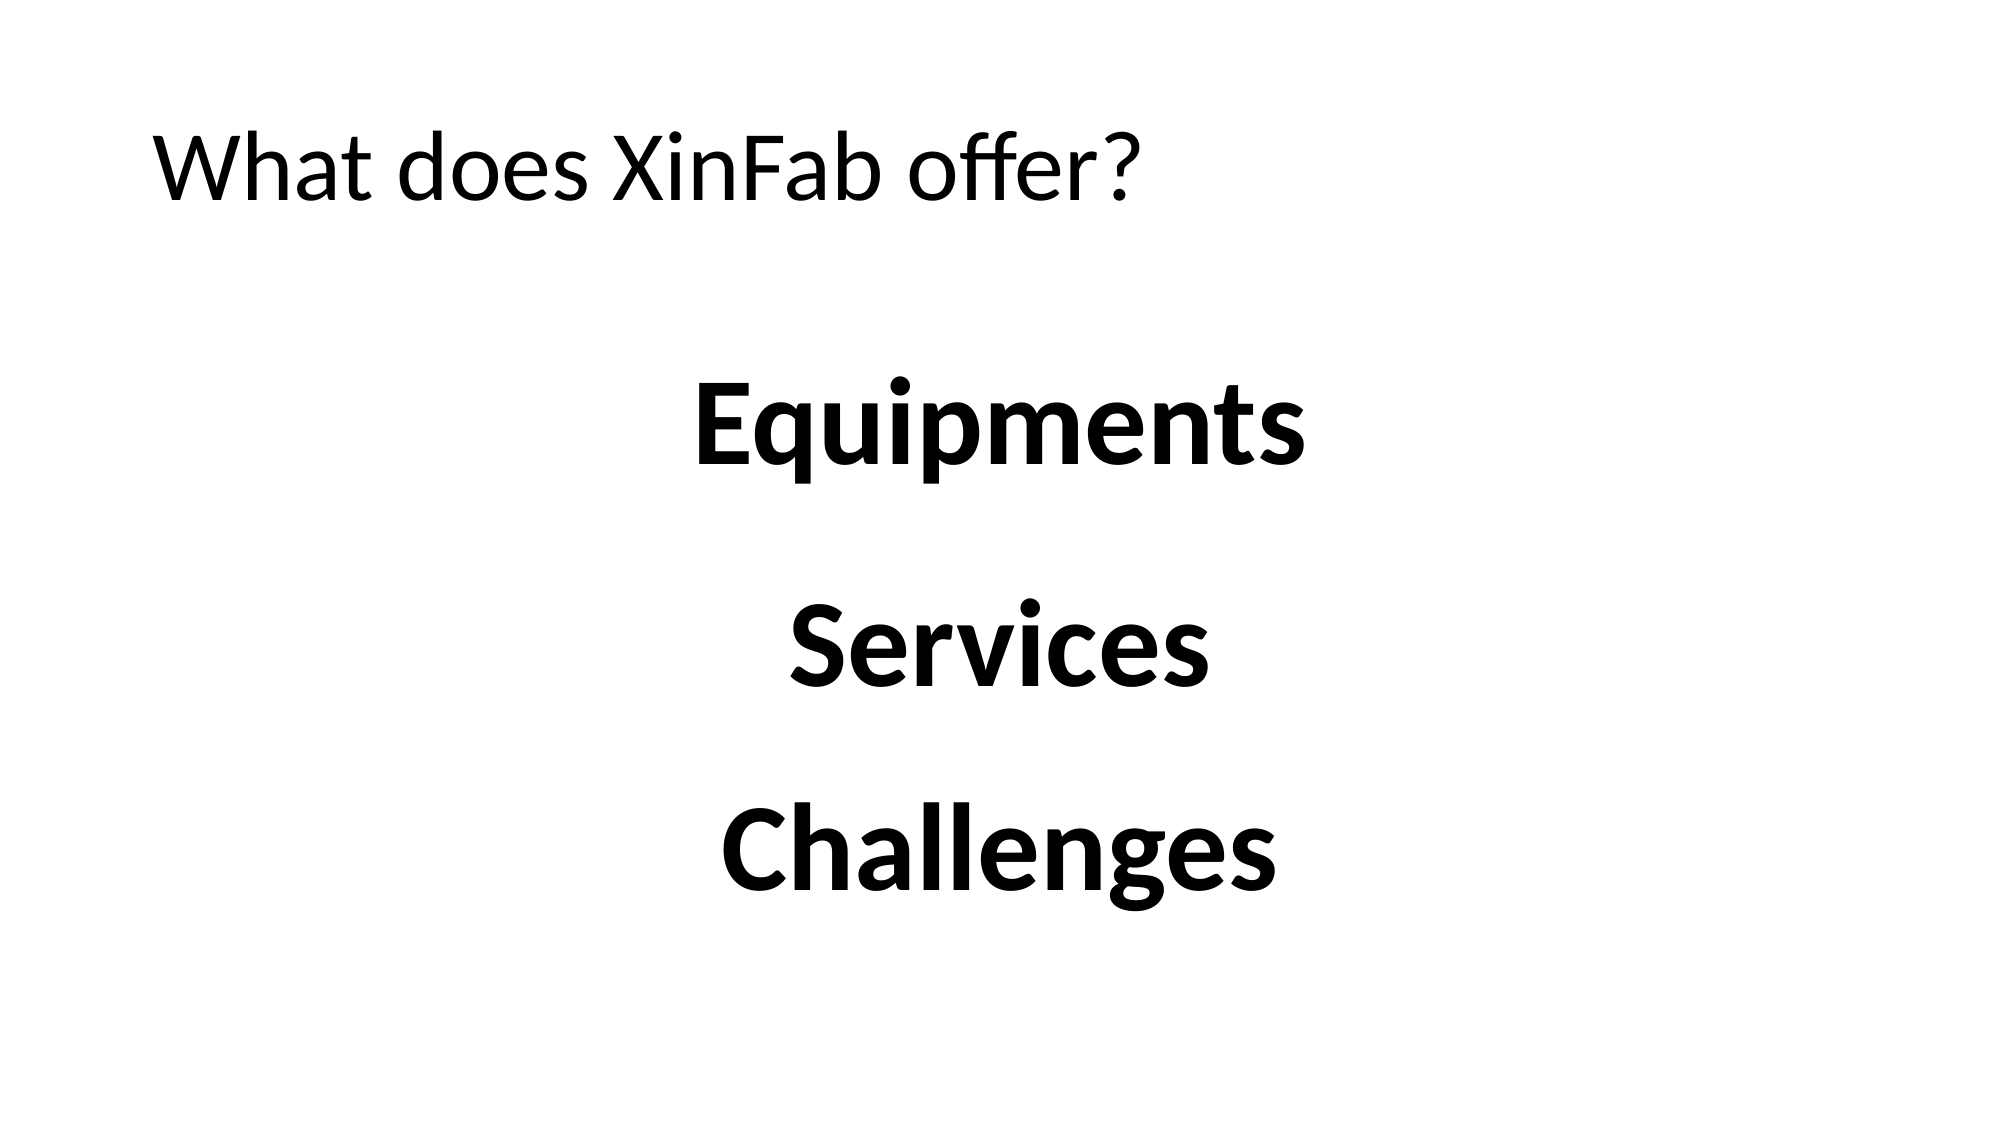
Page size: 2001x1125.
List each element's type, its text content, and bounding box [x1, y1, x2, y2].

text_box Challenges [686, 758, 1314, 923]
title What does XinFab offer? [137, 59, 1863, 278]
text_box Services [686, 554, 1314, 720]
text_box Equipments [675, 332, 1324, 498]
